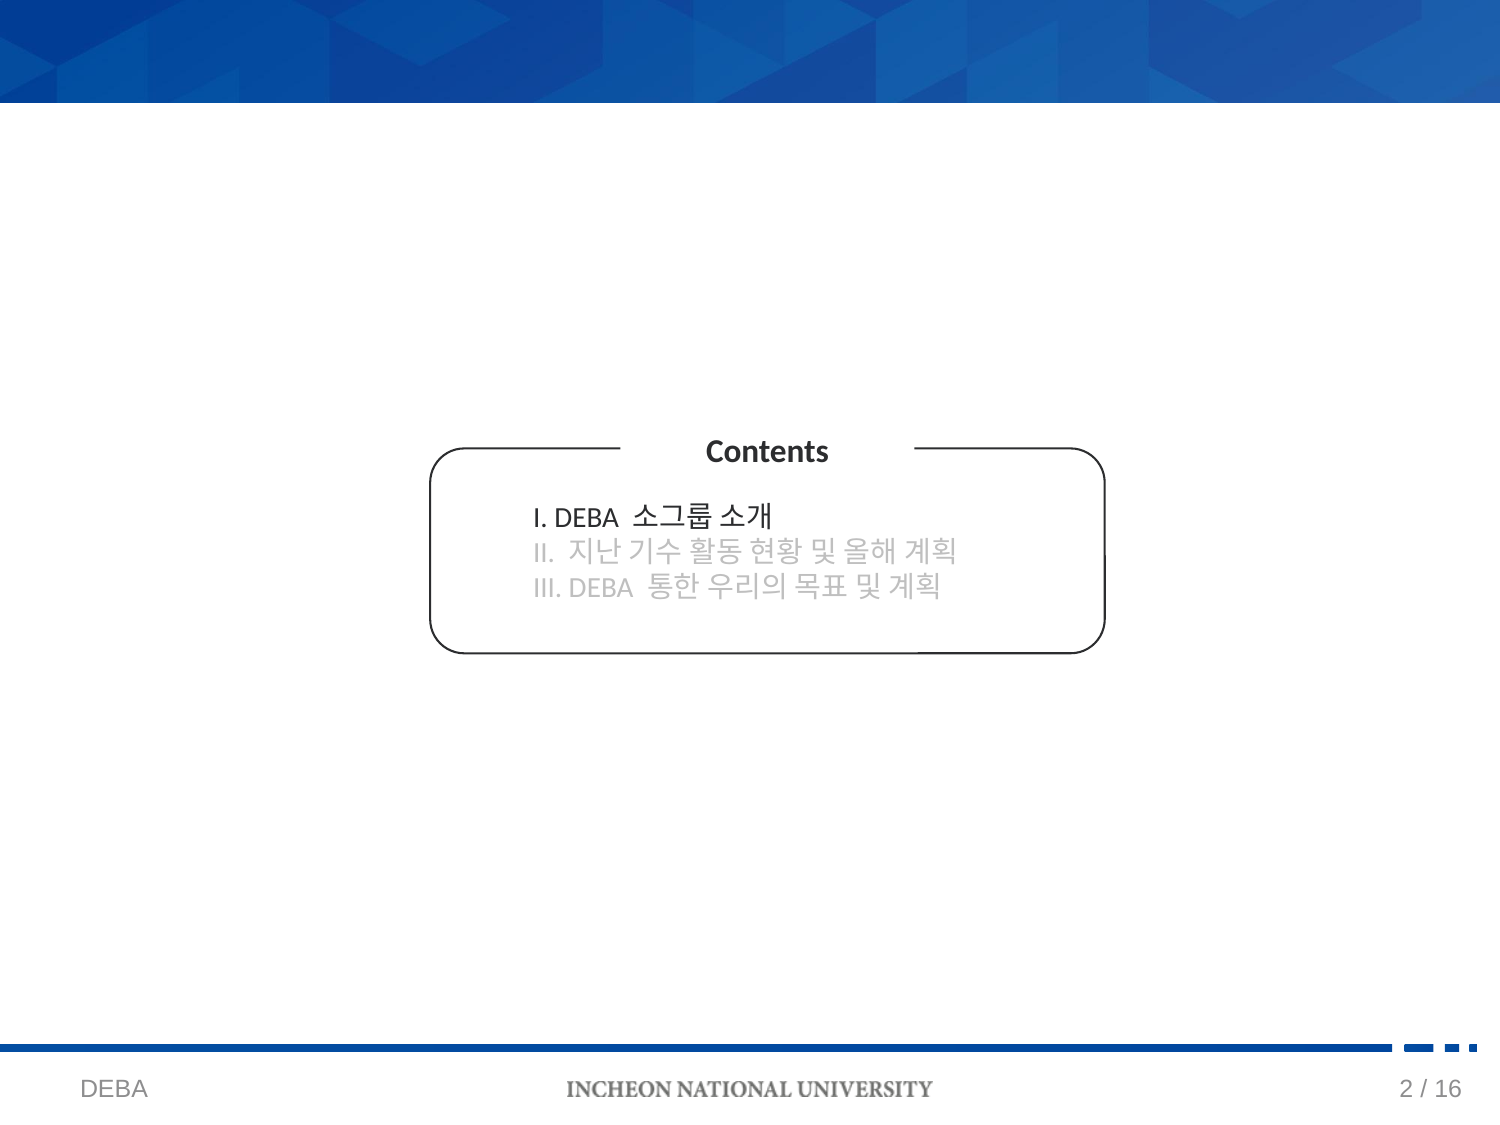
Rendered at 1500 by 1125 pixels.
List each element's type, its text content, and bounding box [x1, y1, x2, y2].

picture [0, 0, 1500, 103]
text_box I. DEBA 소그룹 소개 II. 지난 기수 활동 현황 및 올해 계획 III. DEBA 통한 우리의 목표 및 계획 [430, 448, 1105, 654]
slide_number 1 / 16 [1371, 1057, 1490, 1118]
text_box Contents [620, 421, 915, 477]
picture [567, 1081, 933, 1097]
